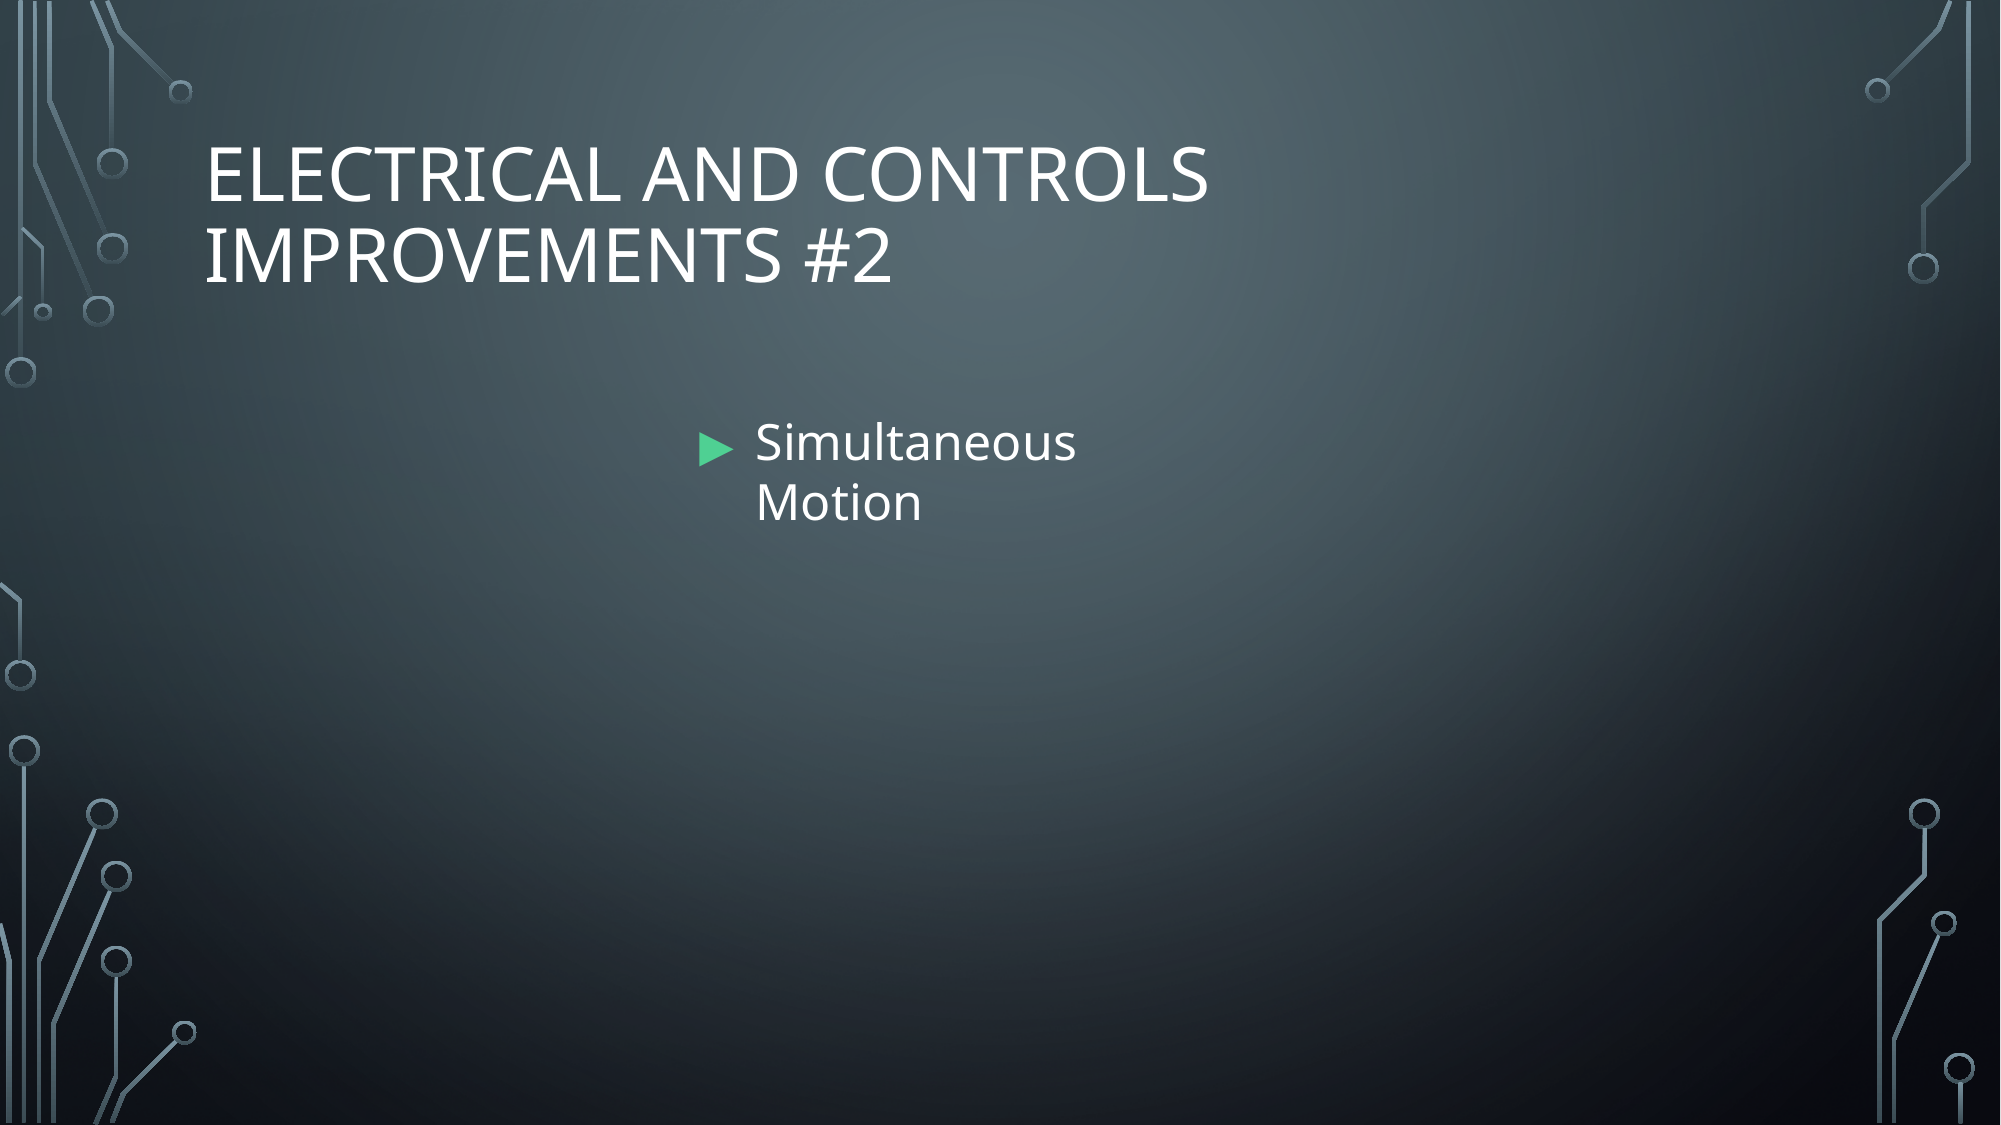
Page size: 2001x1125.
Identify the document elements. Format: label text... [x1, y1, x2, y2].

list Simultaneous Motion [684, 403, 1240, 493]
text_box [624, 481, 1375, 1044]
title Electrical and Controls Improvements #2 [189, 159, 1735, 276]
